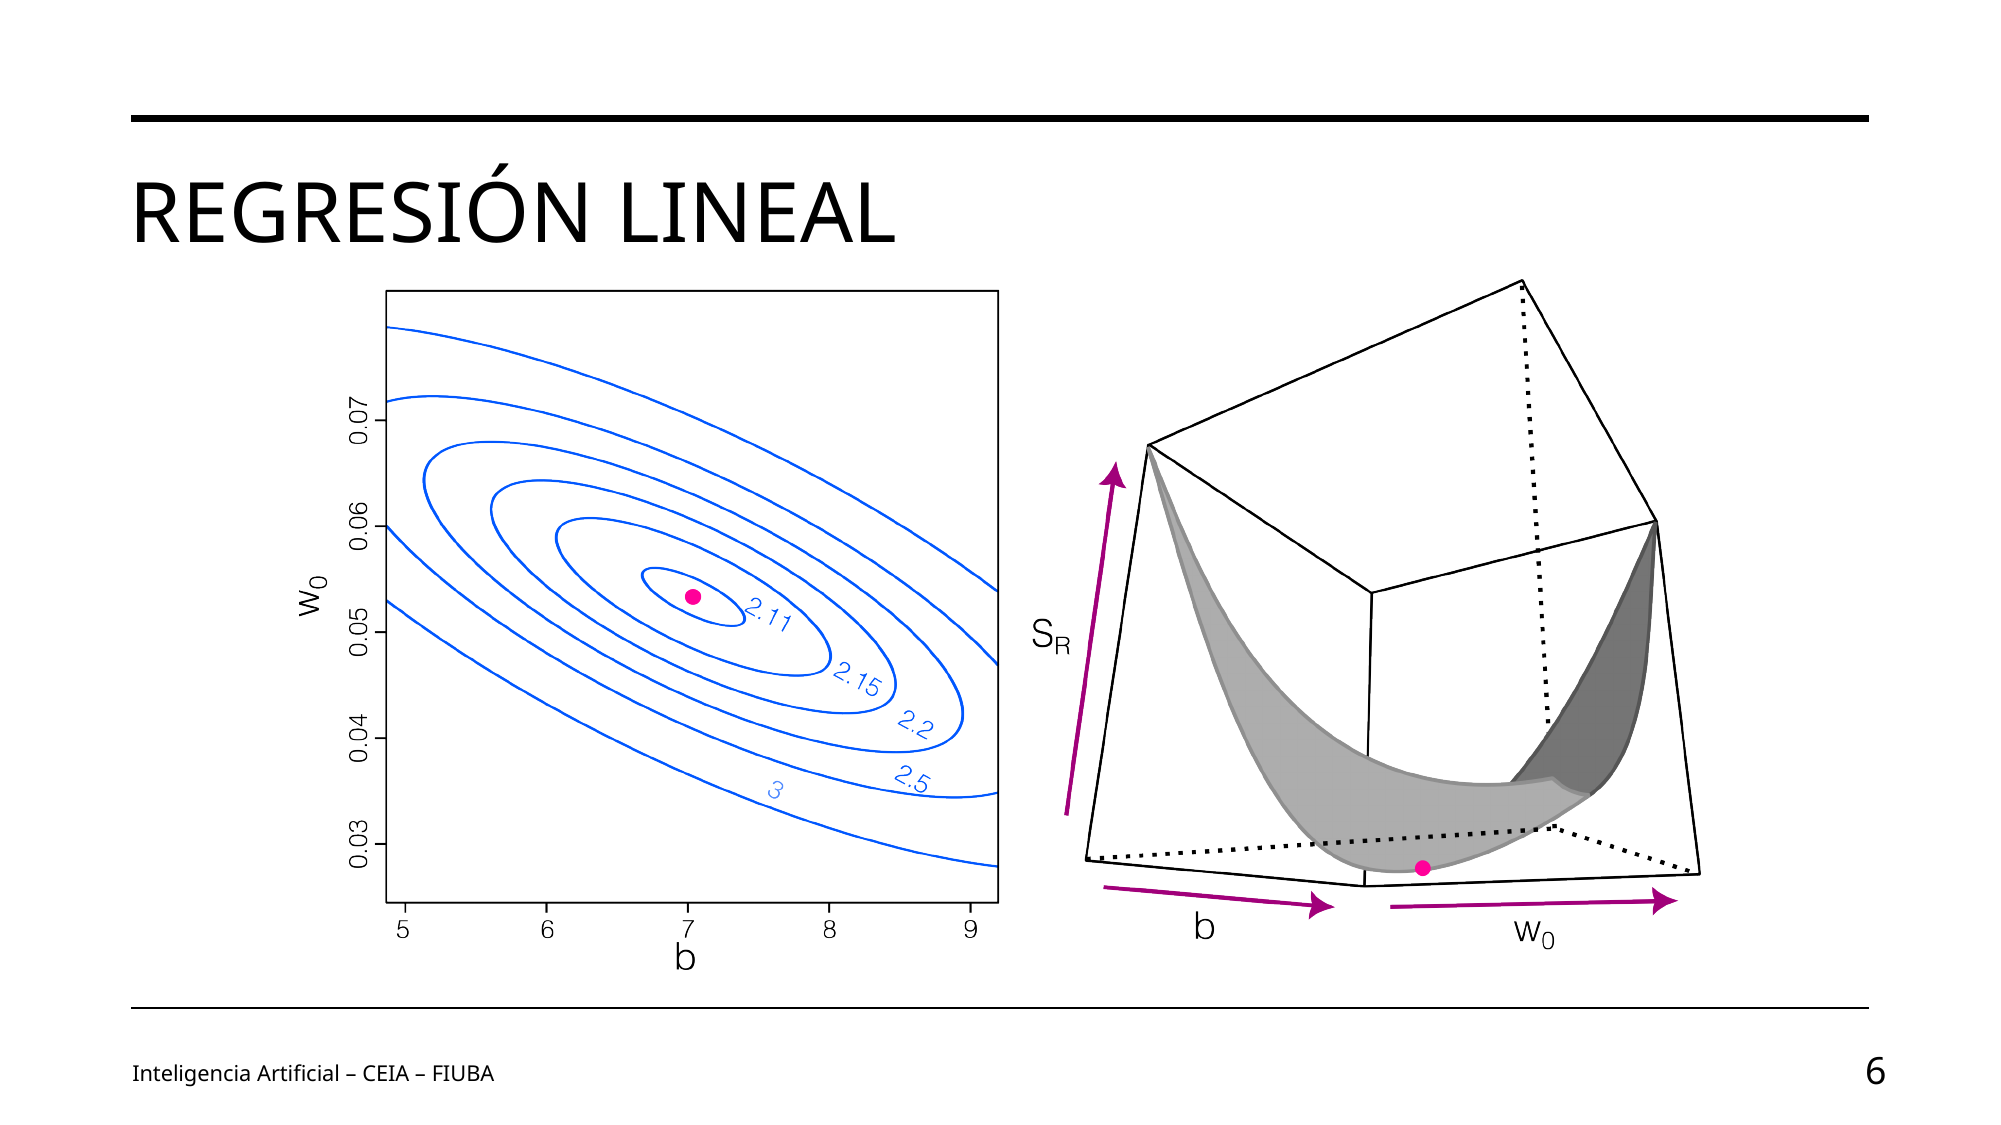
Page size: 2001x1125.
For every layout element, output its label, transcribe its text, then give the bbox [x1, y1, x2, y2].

title Regresión Lineal [114, 151, 1869, 290]
slide_number 6 [1791, 1042, 1902, 1103]
footer Inteligencia Artificial – CEIA – FIUBA [117, 1042, 862, 1103]
picture [299, 279, 1701, 970]
